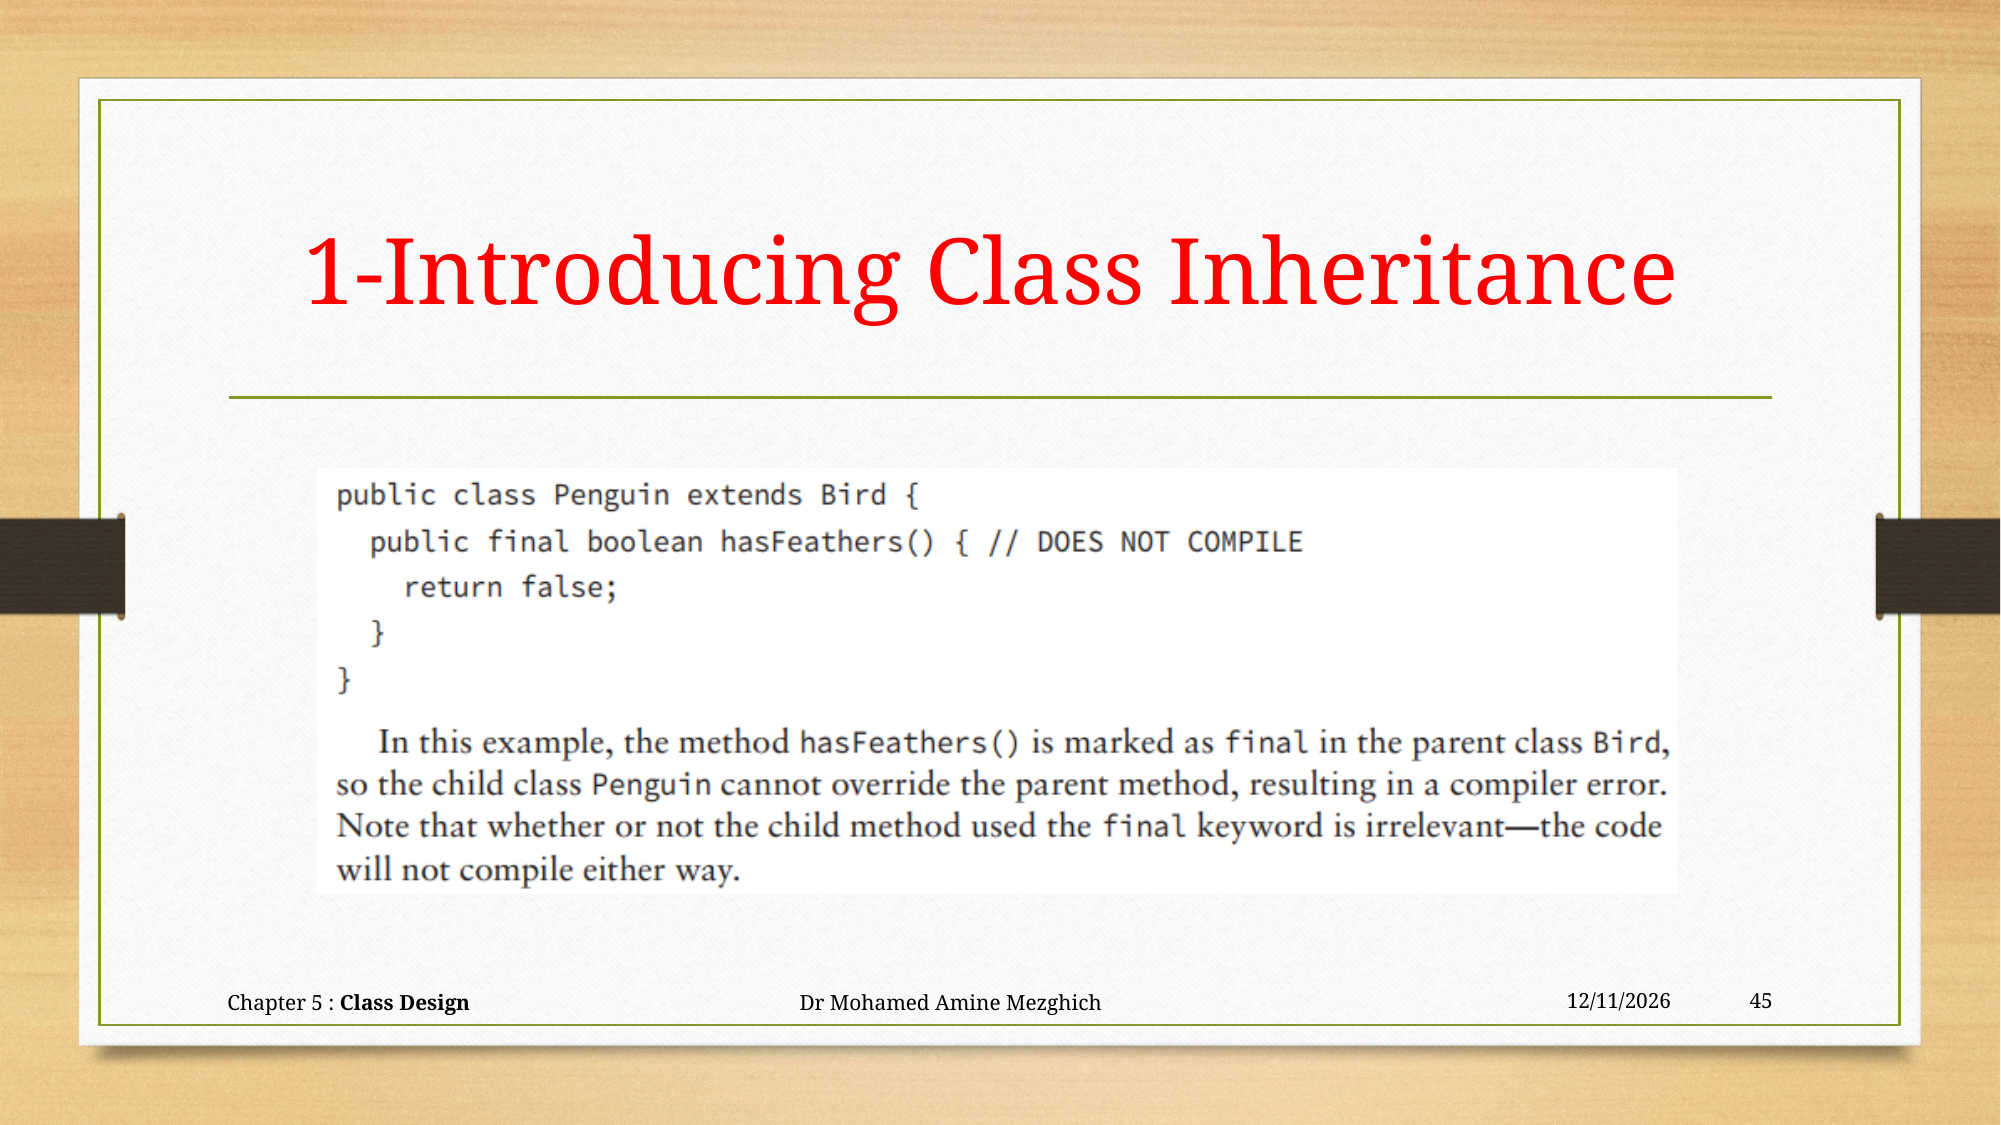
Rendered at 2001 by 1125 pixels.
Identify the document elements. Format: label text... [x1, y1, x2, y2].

slide_number 45 [1698, 979, 1788, 1025]
title 1-Introducing Class Inheritance [189, 161, 1819, 375]
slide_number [1423, 979, 1686, 1025]
picture [0, 0, 2001, 1125]
footer Chapter 5 : Class Design Dr Mohamed Amine Mezghich [212, 979, 1411, 1025]
